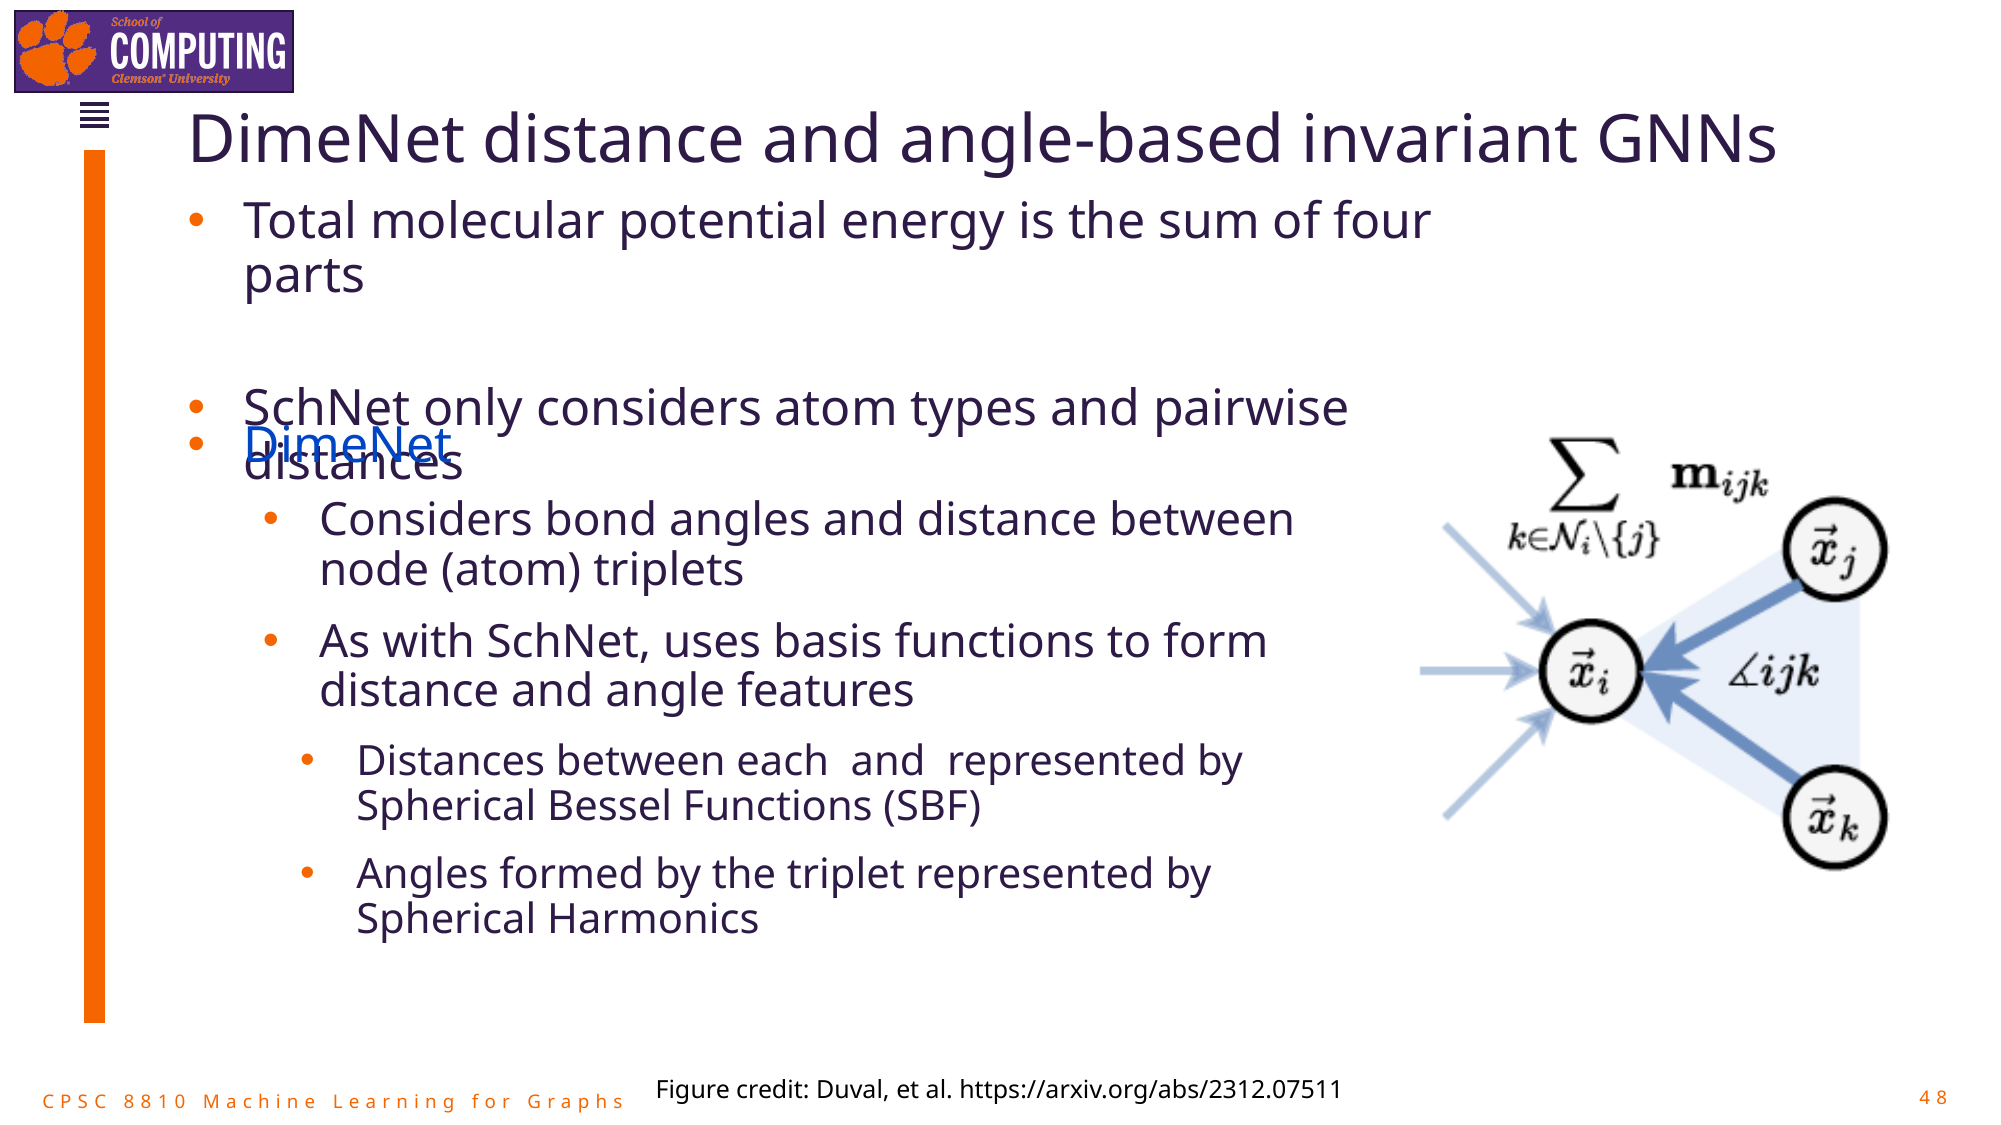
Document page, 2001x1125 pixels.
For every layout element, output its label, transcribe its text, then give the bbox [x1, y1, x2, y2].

picture [18, 10, 285, 86]
text_box Figure credit: Duval, et al. https://arxiv.org/abs/2312.07511 [625, 1065, 1375, 1111]
title DimeNet distance and angle-based invariant GNNs [187, 104, 1913, 178]
picture [1408, 419, 1913, 882]
